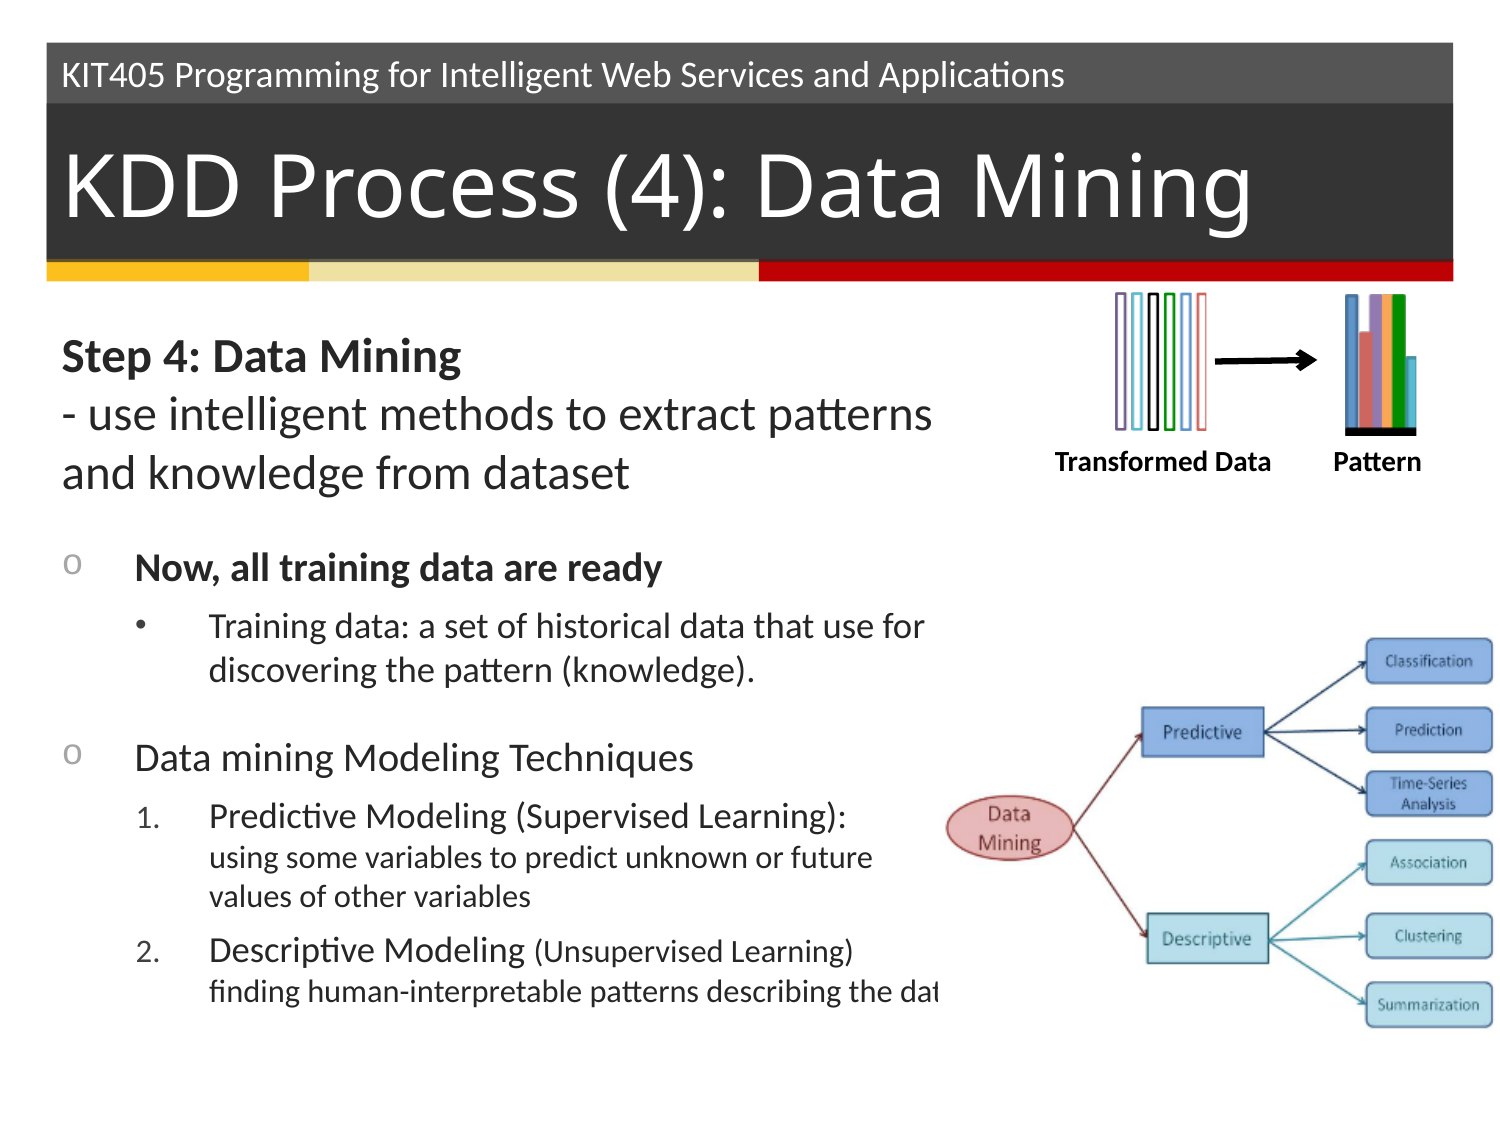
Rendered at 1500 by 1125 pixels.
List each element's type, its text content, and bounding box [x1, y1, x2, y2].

picture [1113, 291, 1207, 432]
text_box Transformed Data [1039, 435, 1287, 486]
picture [937, 626, 1500, 1044]
list Step 4: Data Mining - use intelligent methods to extract patterns and knowledge from dataset Now, all training data are ready Training data: a set of historical data that use for discovering the pattern (knowledge). Data mining Modeling Techniques Predictive Modeling (Supervised Learning): using some variables to predict unknown or future values of other variables Descriptive Modeling (Unsupervised Learning) finding human-interpretable patterns describing the data [46, 315, 976, 1062]
title KDD Process (4): Data Mining [46, 103, 1454, 263]
picture [1344, 292, 1417, 436]
text_box Pattern [1318, 435, 1438, 485]
